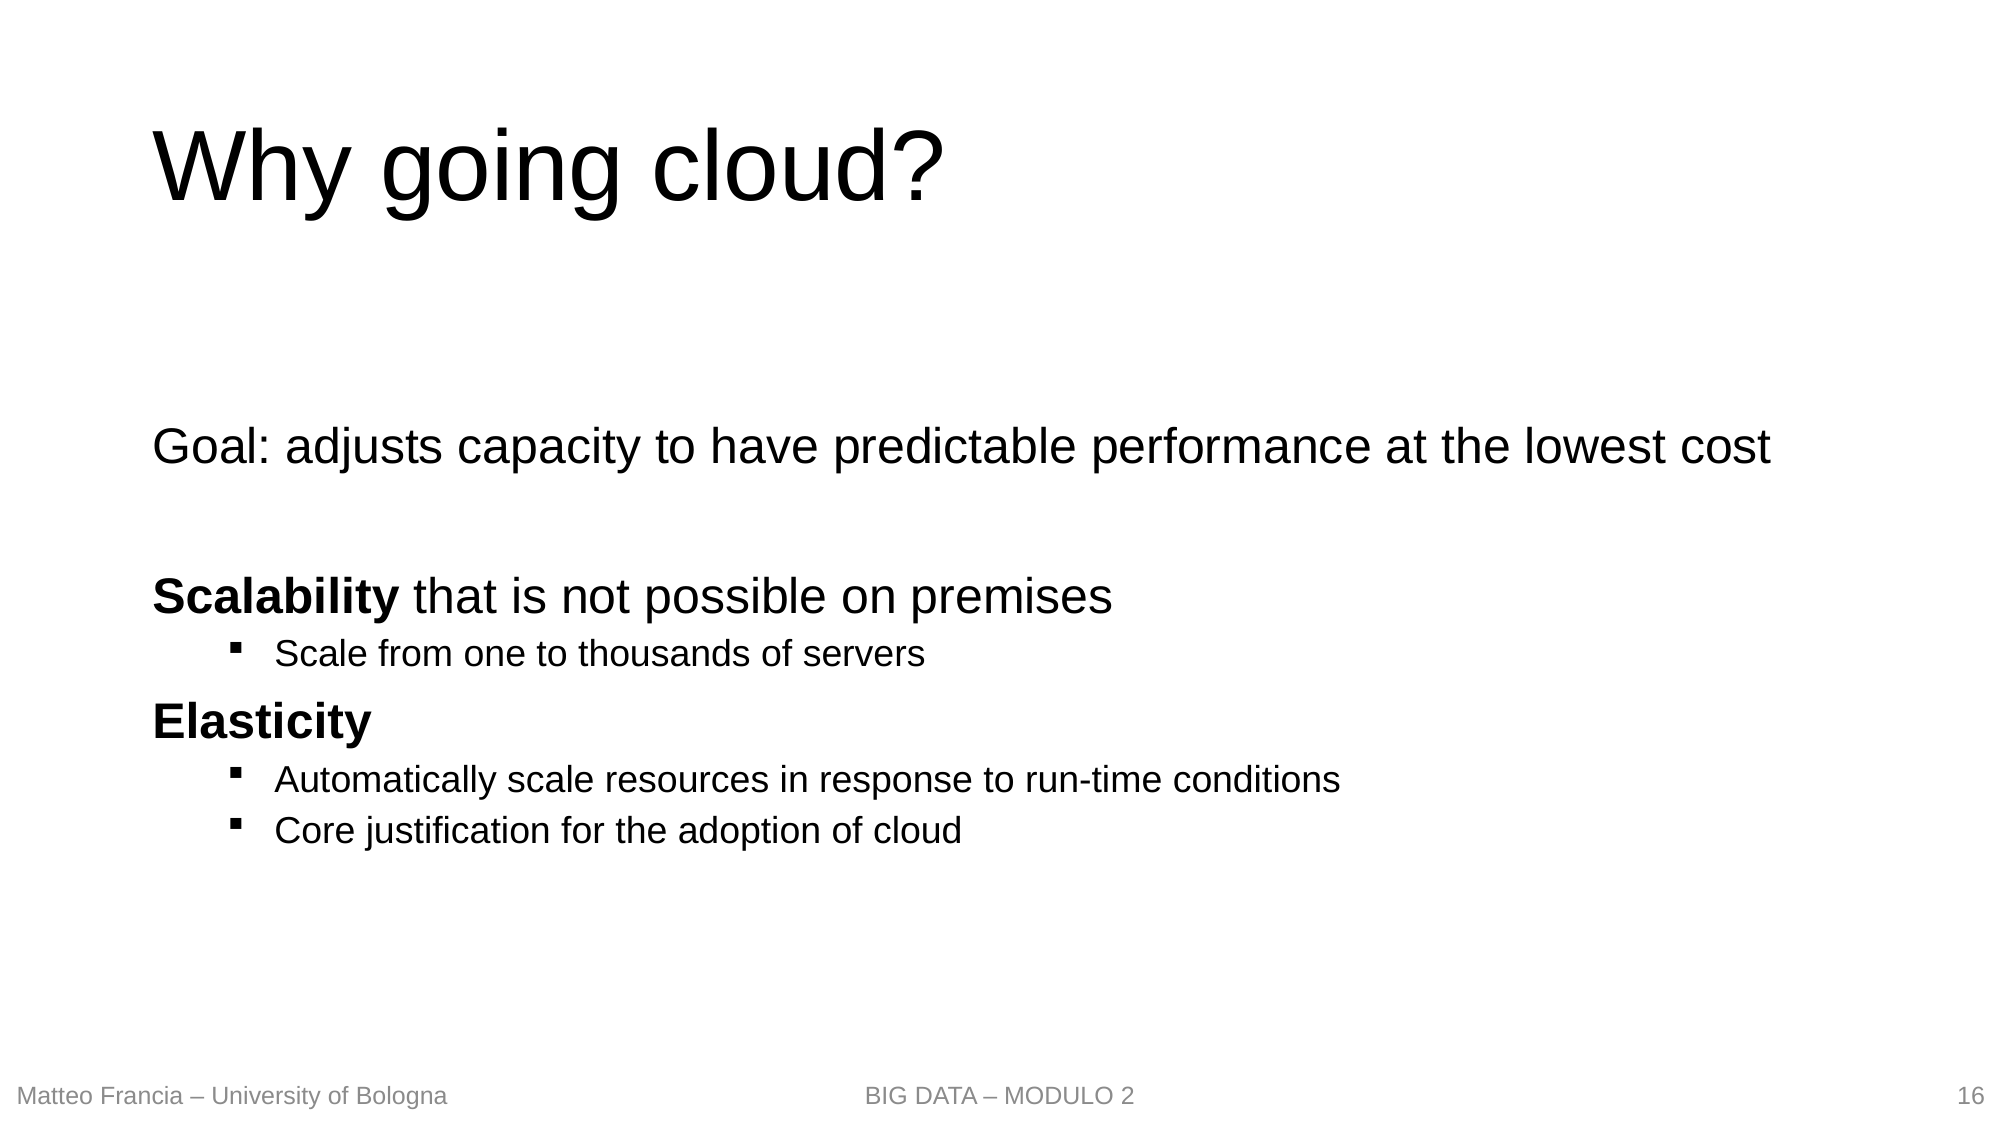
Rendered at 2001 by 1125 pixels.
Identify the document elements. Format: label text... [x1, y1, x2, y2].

slide_number 16 [1550, 1065, 2000, 1125]
list Goal: adjusts capacity to have predictable performance at the lowest cost Scalability that is not possible on premises Scale from one to thousands of servers Elasticity Automatically scale resources in response to run-time conditions Core justification for the adoption of cloud [137, 278, 1863, 993]
footer Matteo Francia – University of Bologna [0, 1065, 466, 1125]
title Why going cloud? [137, 59, 1863, 278]
